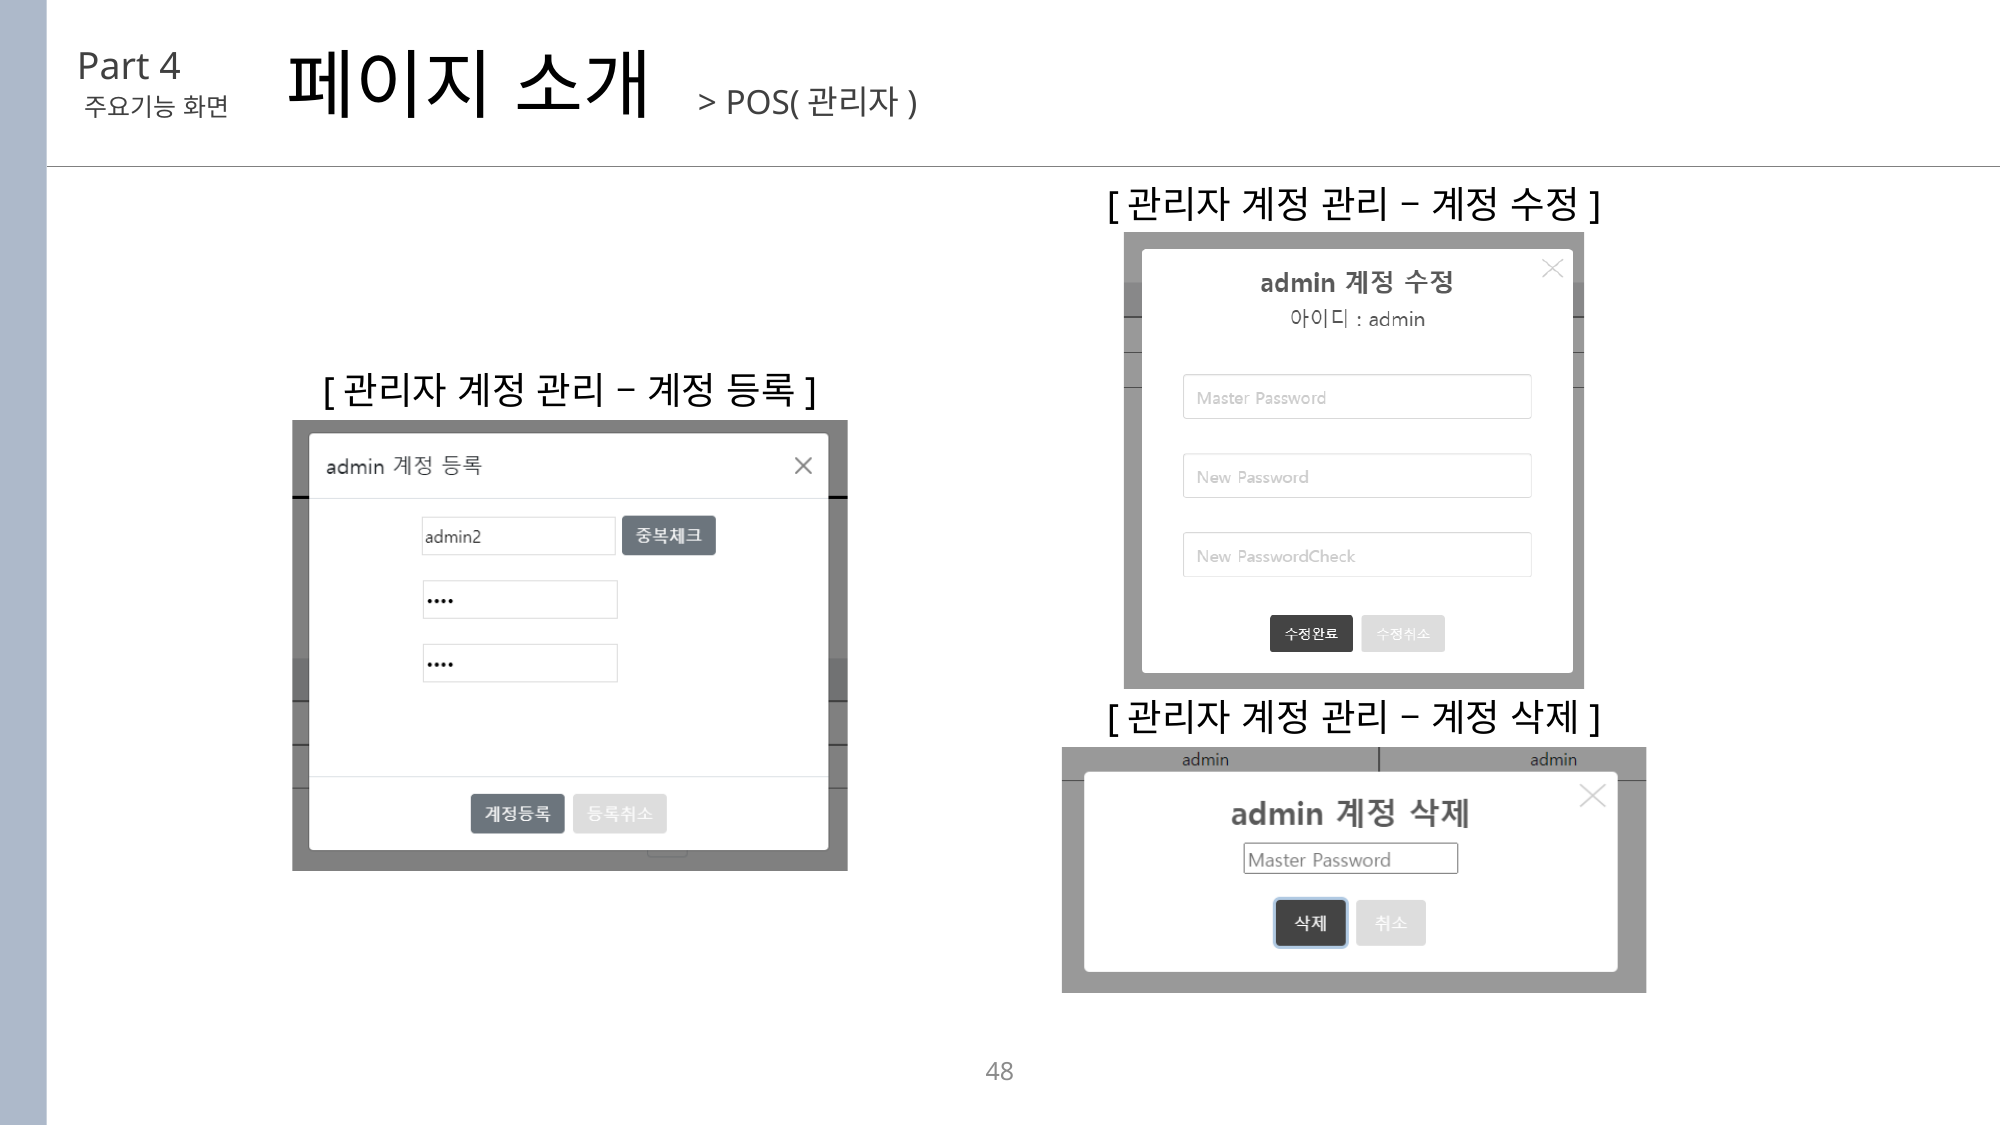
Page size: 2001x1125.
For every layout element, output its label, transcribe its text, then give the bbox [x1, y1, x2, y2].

text_box Part 4 [62, 34, 196, 95]
text_box 주요기능 화면 [70, 83, 246, 129]
text_box [관리자 계정 관리 – 계정 삭제] [1078, 686, 1630, 746]
text_box > POS(관리자) [683, 73, 933, 129]
picture [292, 420, 848, 871]
text_box [0, 0, 48, 1125]
picture [1061, 746, 1647, 993]
slide_number 48 [774, 1042, 1225, 1103]
text_box [관리자 계정 관리 – 계정 수정] [1071, 173, 1637, 234]
text_box [관리자 계정 관리 – 계정 등록] [275, 360, 865, 420]
text_box 페이지 소개 [271, 30, 668, 135]
picture [1123, 232, 1585, 689]
